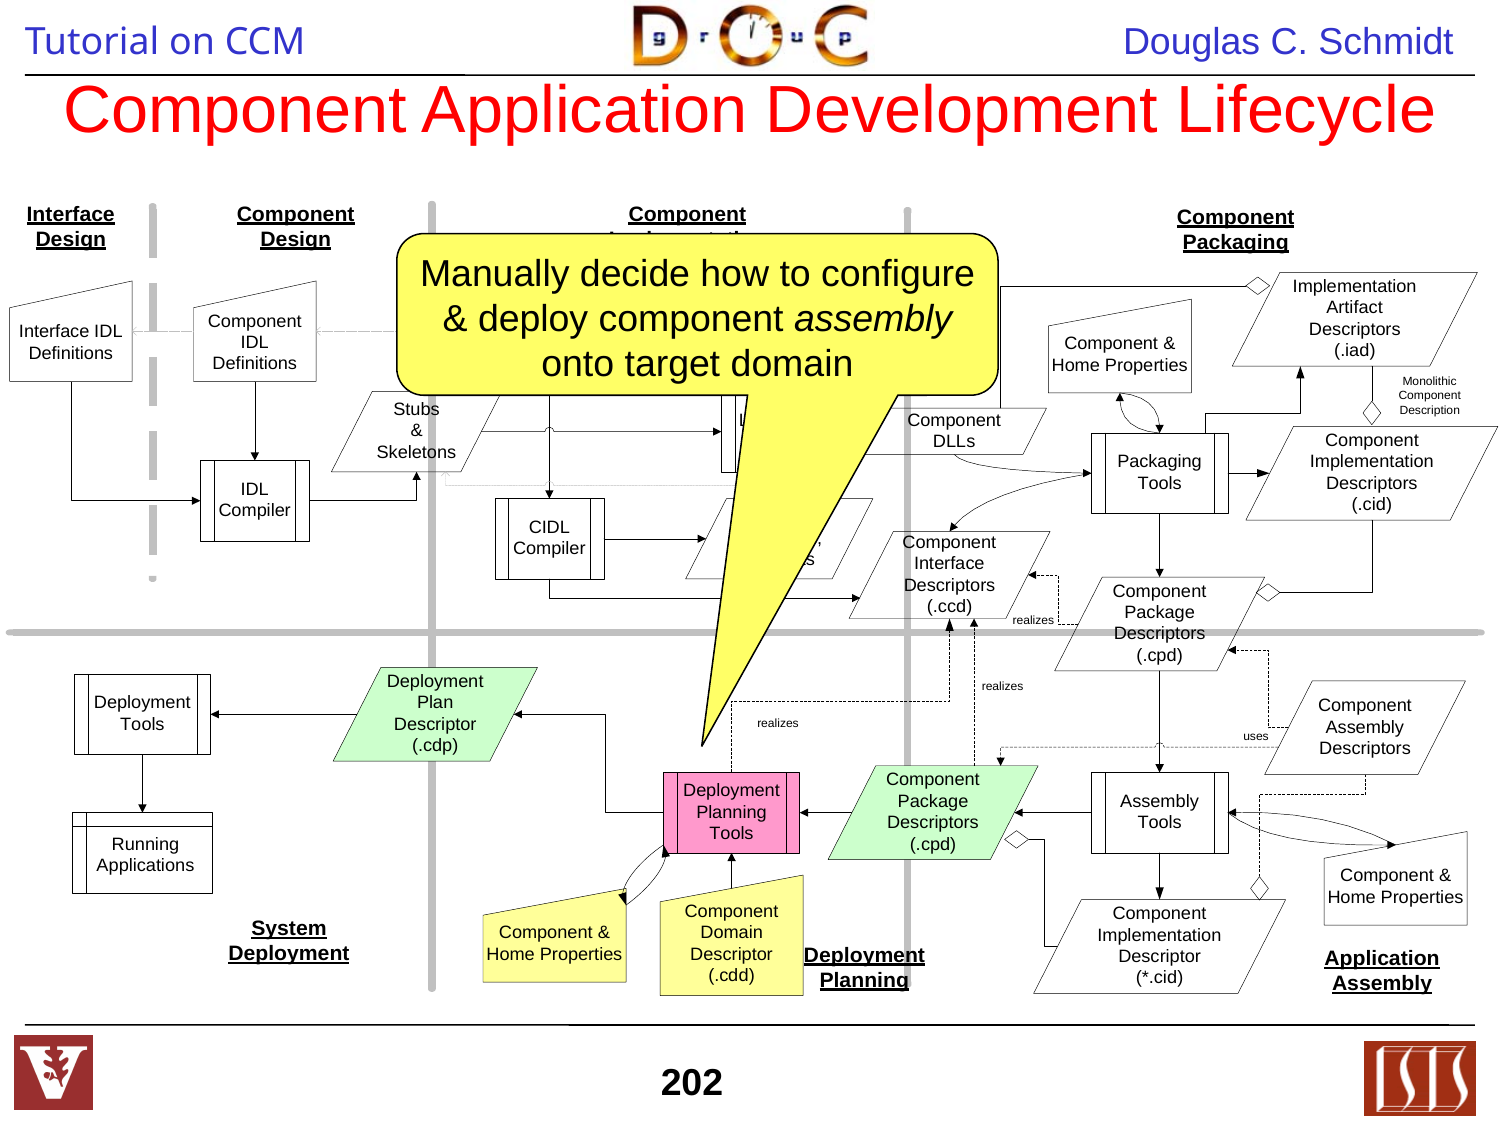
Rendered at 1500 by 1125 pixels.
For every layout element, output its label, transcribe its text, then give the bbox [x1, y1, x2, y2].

picture [1364, 1041, 1476, 1116]
picture [14, 1035, 93, 1110]
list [0, 190, 1500, 1009]
title Component Application Development Lifecycle [0, 74, 1500, 138]
picture [624, 0, 875, 71]
